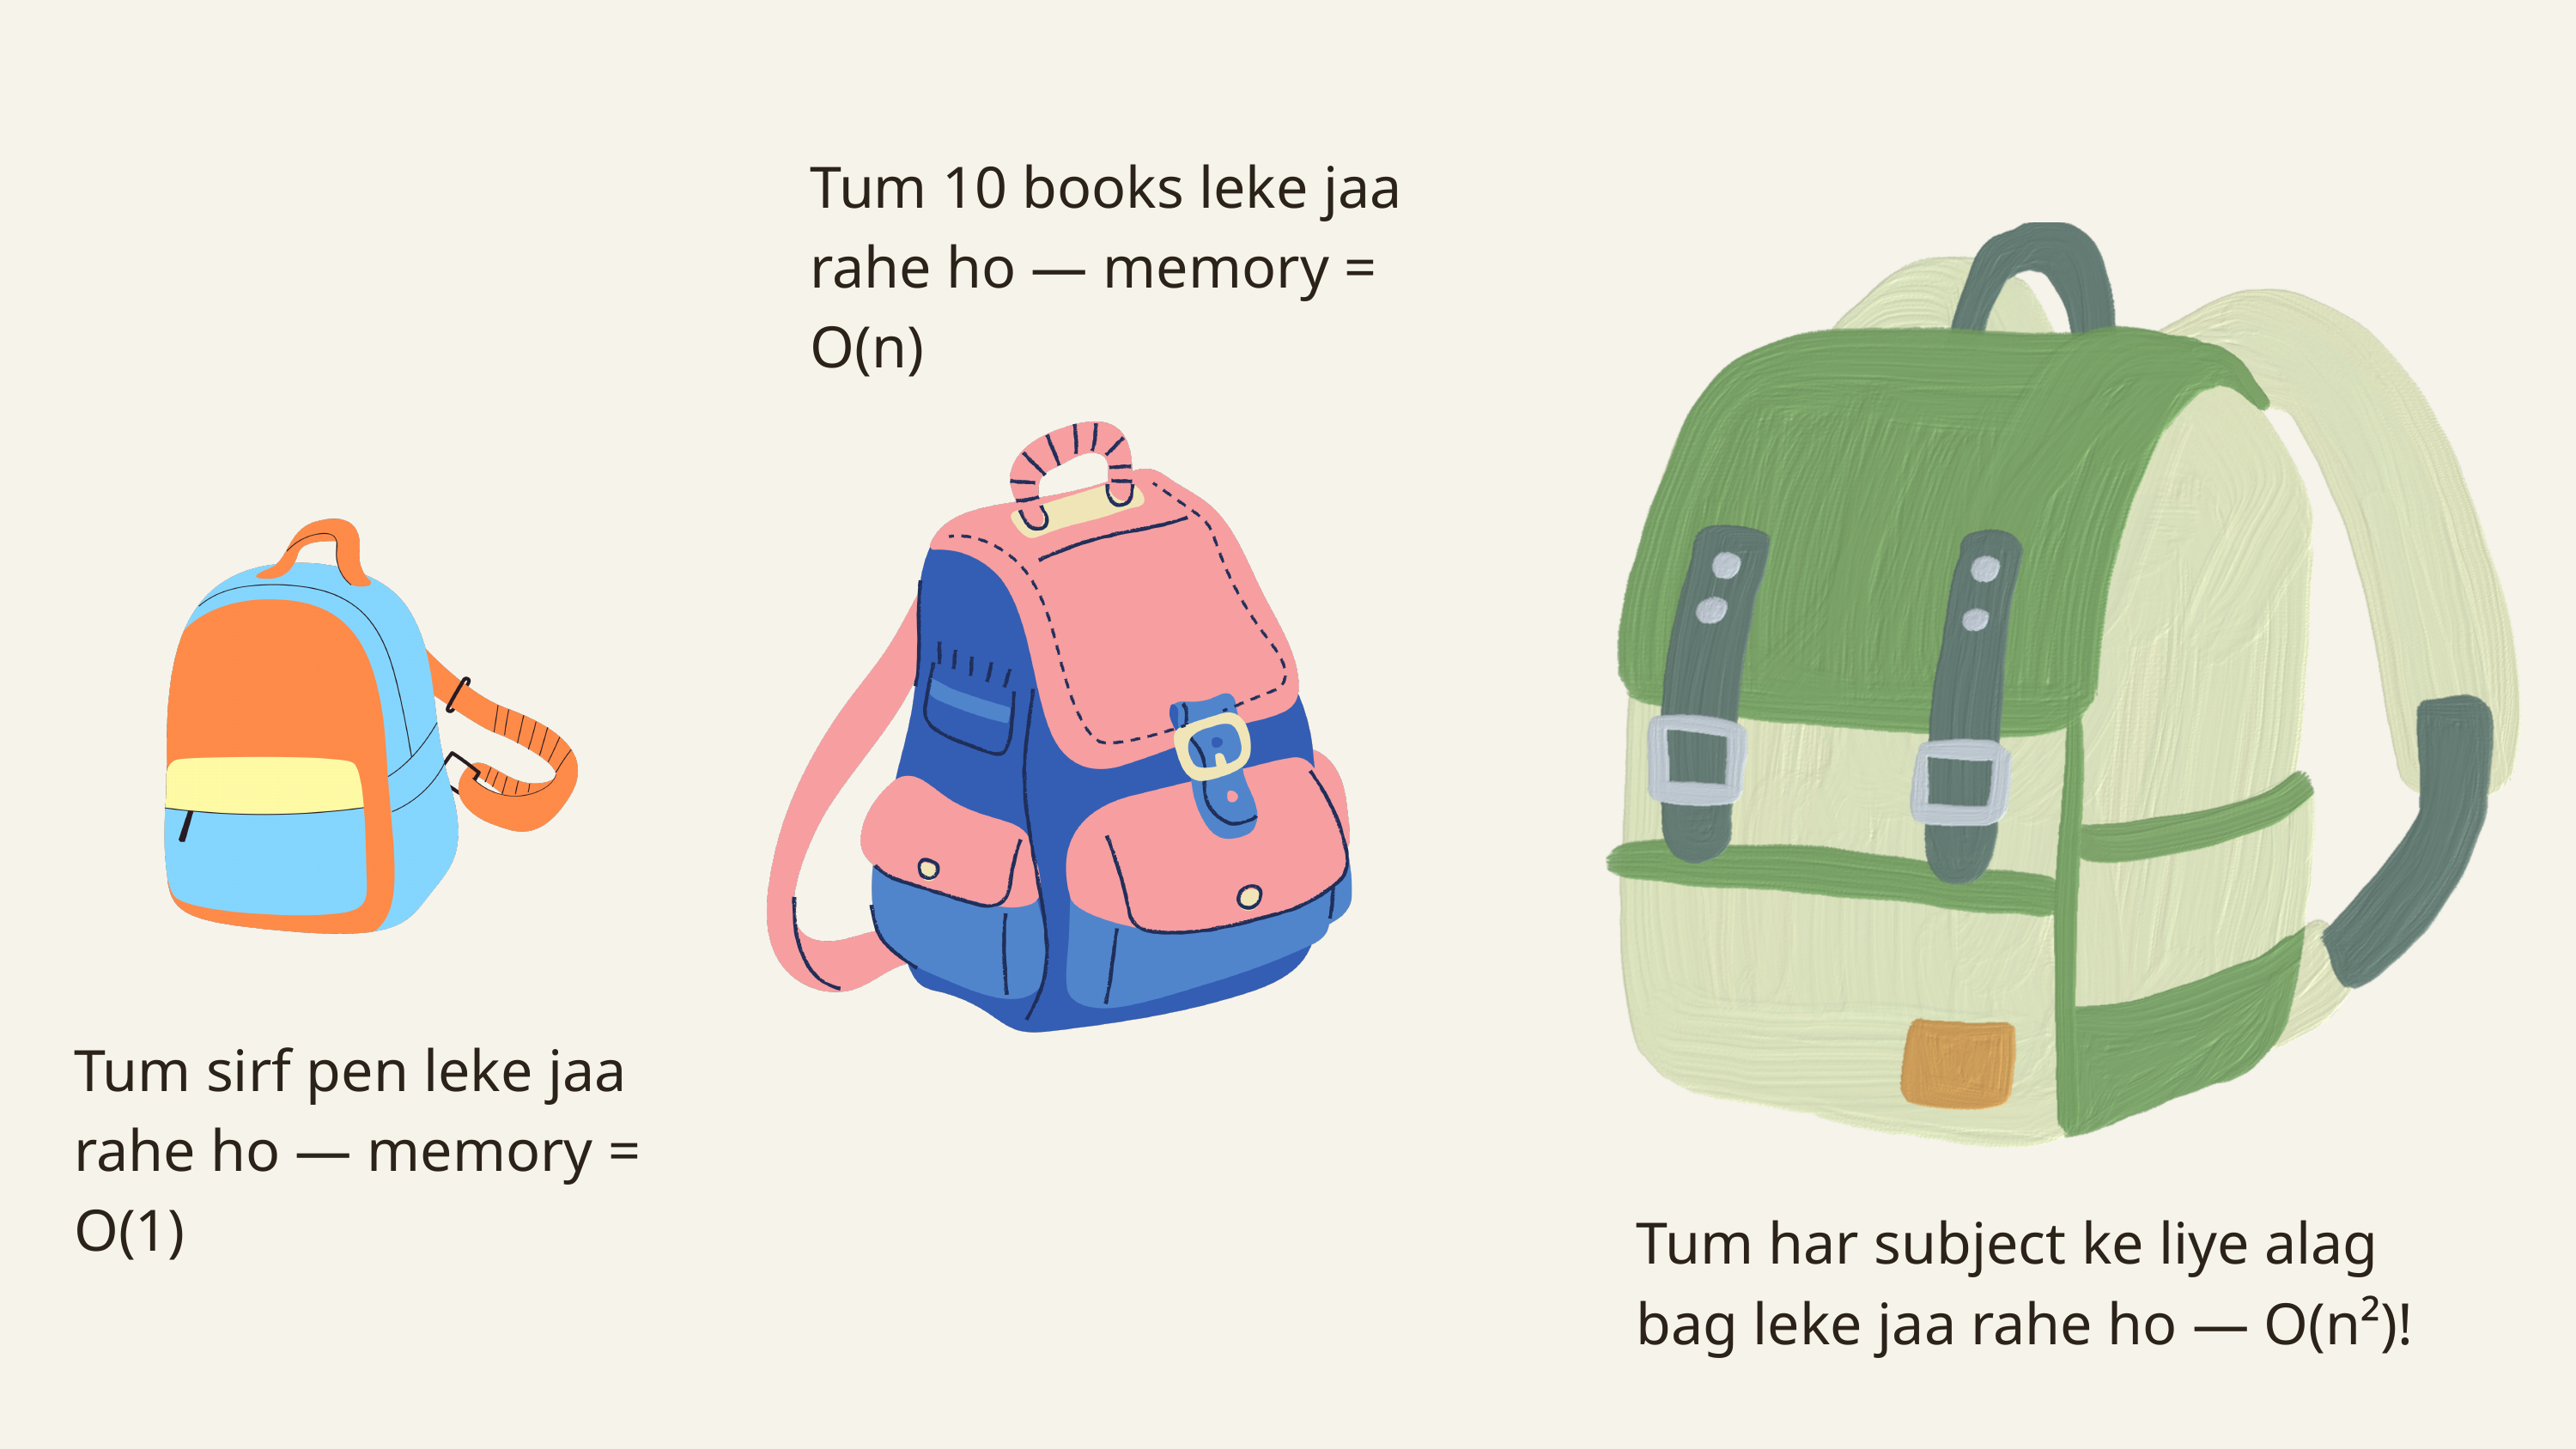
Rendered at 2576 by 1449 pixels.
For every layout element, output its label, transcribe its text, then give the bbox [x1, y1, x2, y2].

text_box [144, 513, 599, 935]
text_box [1605, 222, 2522, 1149]
text_box Tum 10 books leke jaa rahe ho — memory = O(n) [810, 139, 1485, 379]
text_box [757, 415, 1352, 1033]
text_box Tum har subject ke liye alag bag leke jaa rahe ho — O(n²)! [1636, 1196, 2432, 1356]
text_box Tum sirf pen leke jaa rahe ho — memory = O(1) [73, 1022, 710, 1263]
